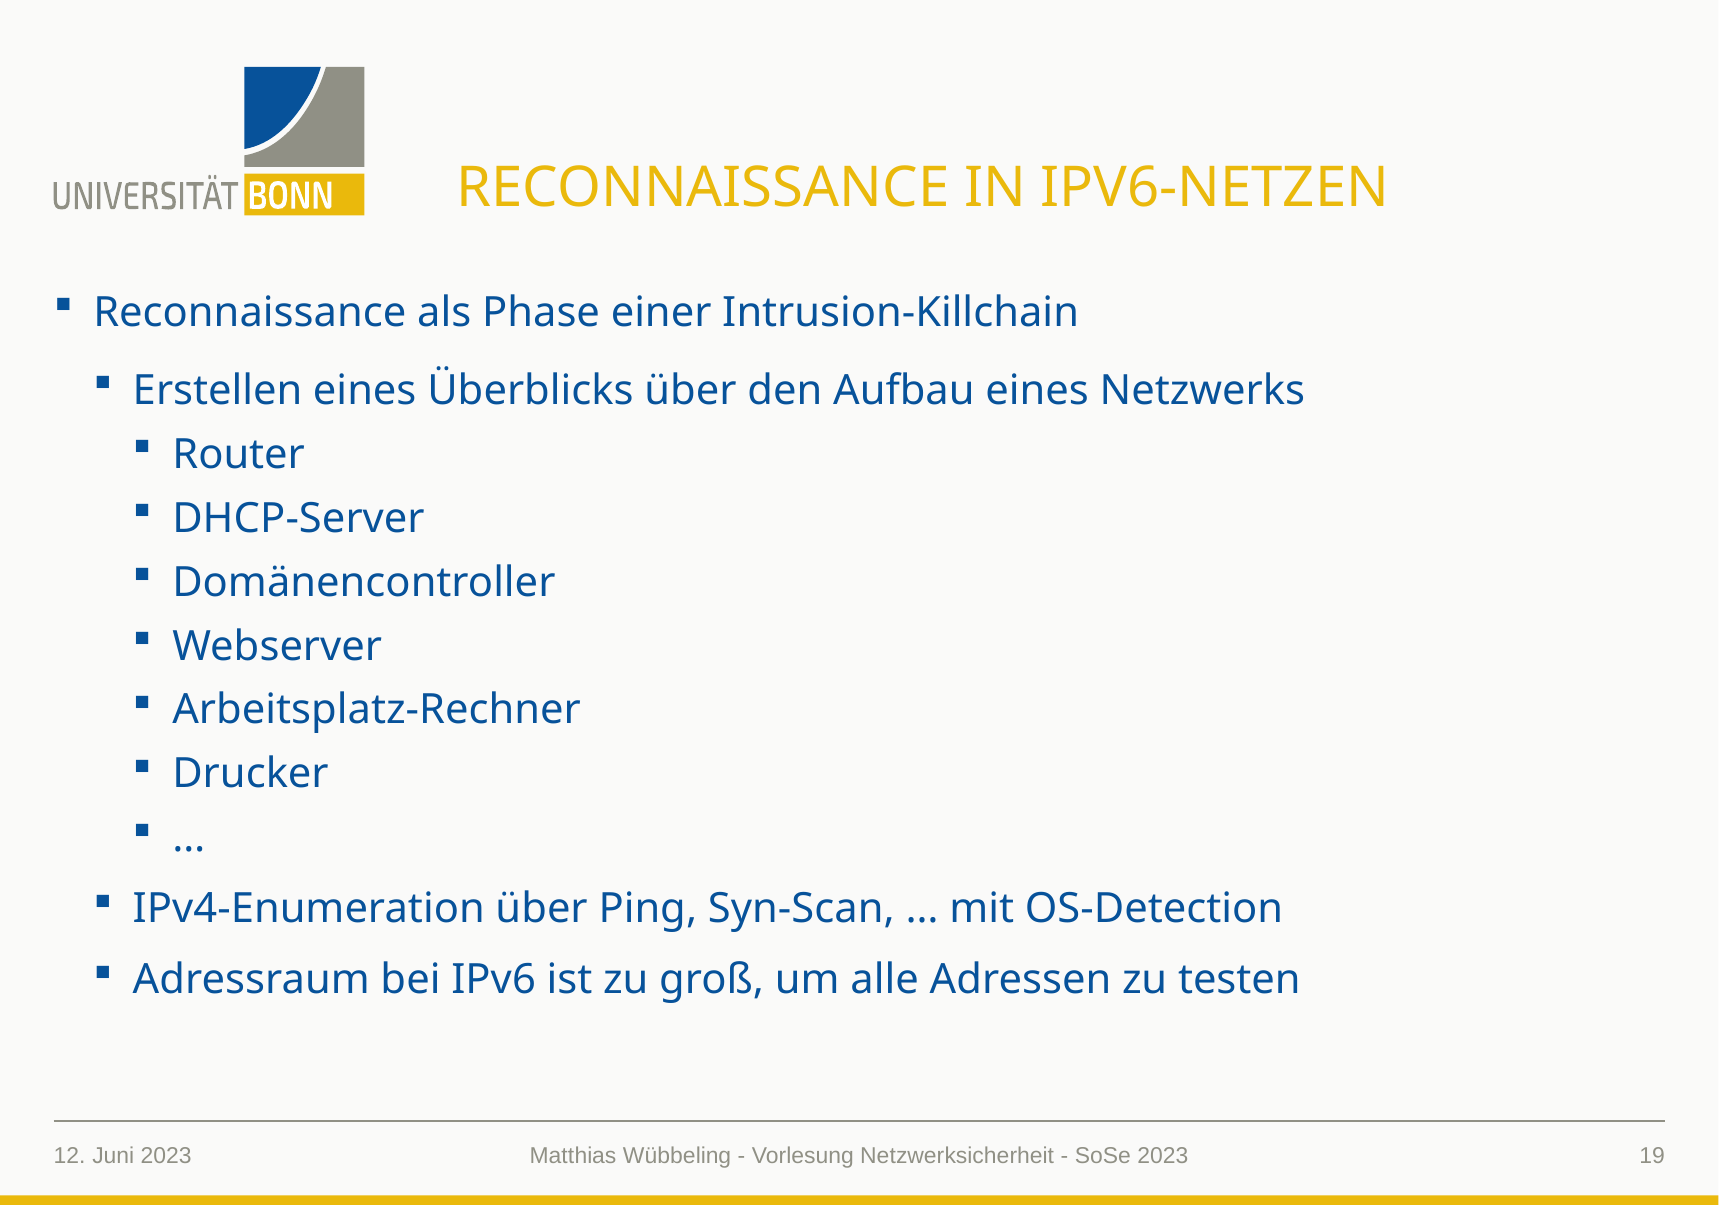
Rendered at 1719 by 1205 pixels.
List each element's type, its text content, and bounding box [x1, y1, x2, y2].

title Reconnaissance in IPv6-netzen [456, 67, 1665, 218]
slide_number 19 [1557, 1121, 1665, 1189]
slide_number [53, 1121, 215, 1189]
list Reconnaissance als Phase einer Intrusion-Killchain Erstellen eines Überblicks über den Aufbau eines Netzwerks Router DHCP-Server Domänencontroller Webserver Arbeitsplatz-Rechner Drucker … IPv4-Enumeration über Ping, Syn-Scan, … mit OS-Detection Adressraum bei IPv6 ist zu groß, um alle Adressen zu testen [53, 284, 1665, 1055]
footer Matthias Wübbeling - Vorlesung Netzwerksicherheit - SoSe 2023 [389, 1121, 1329, 1189]
